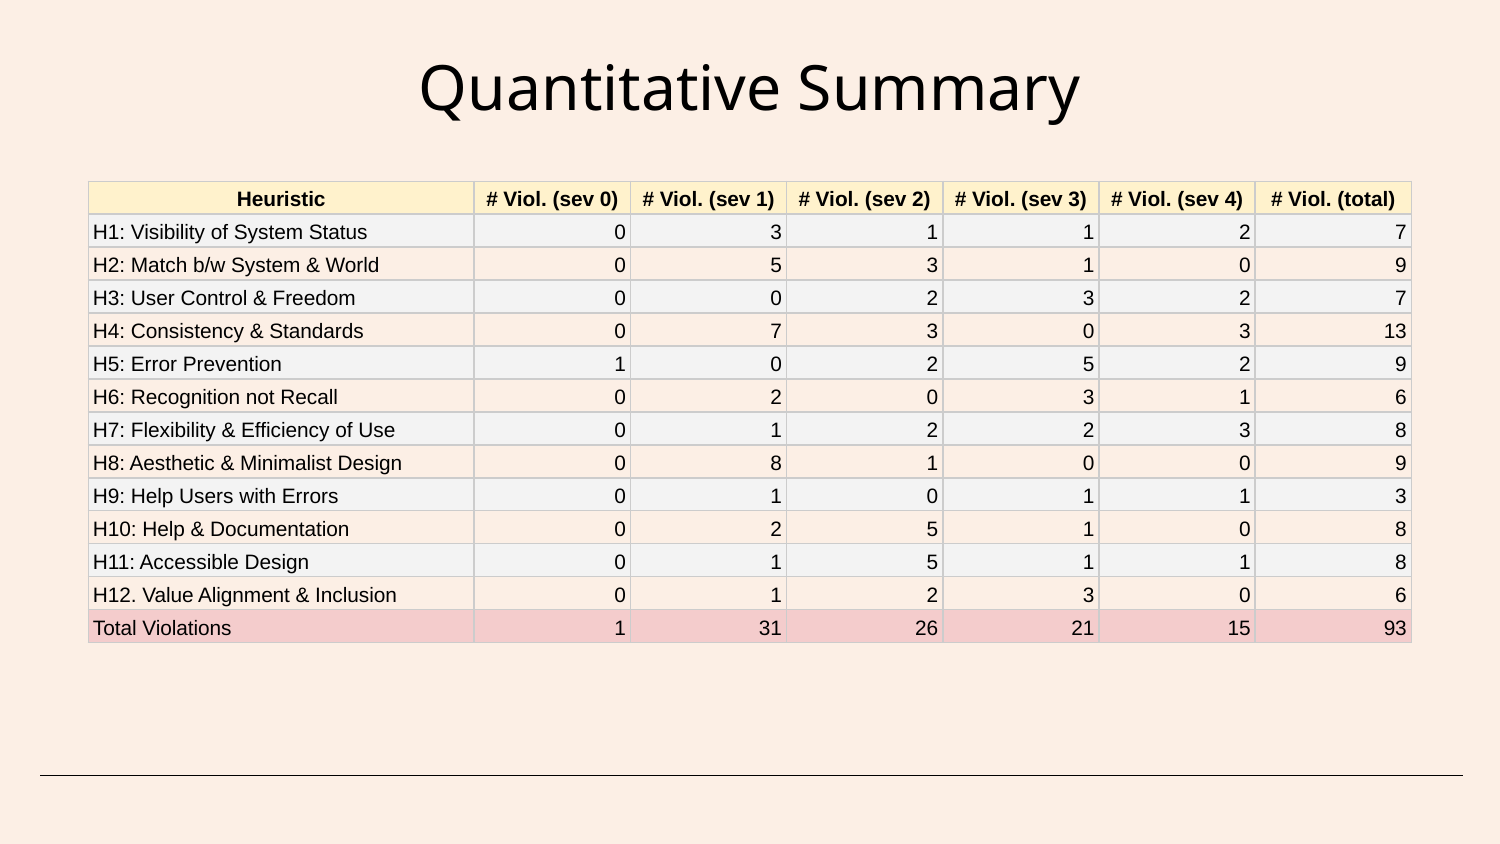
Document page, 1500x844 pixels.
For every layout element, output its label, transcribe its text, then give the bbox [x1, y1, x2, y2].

table_header # Viol. (total) [1391, 182, 1411, 213]
table_cell 6 [1256, 577, 1411, 609]
table_cell 1 [631, 544, 786, 576]
table_cell 0 [475, 413, 630, 444]
table_cell 7 [631, 314, 786, 345]
table_cell 1 [631, 577, 786, 609]
table_cell 0 [475, 446, 630, 477]
table_cell 2 [944, 413, 1098, 444]
table_cell H3: User Control & Freedom [89, 281, 473, 312]
table_cell 2 [631, 380, 786, 411]
table_cell 0 [1100, 511, 1254, 543]
table_cell 2 [1100, 347, 1254, 378]
table_cell 15 [1100, 610, 1254, 642]
table_cell 8 [1256, 413, 1411, 444]
table_cell 2 [1100, 237, 1254, 246]
table_cell 1 [944, 511, 1098, 543]
table_cell 0 [475, 281, 630, 312]
table_cell 0 [475, 511, 630, 543]
table_cell 0 [631, 347, 786, 378]
table_cell 5 [944, 347, 1098, 378]
table_cell H5: Error Prevention [89, 347, 473, 378]
table_cell 1 [475, 610, 630, 642]
table_cell H11: Accessible Design [89, 544, 473, 576]
table_cell 0 [944, 314, 1098, 345]
table_cell 7 [1256, 215, 1411, 246]
table_cell 8 [631, 446, 786, 477]
table_cell 1 [944, 237, 1098, 246]
table_cell 3 [631, 237, 786, 246]
table_cell 2 [787, 577, 942, 609]
table_cell 3 [1100, 413, 1254, 444]
table_cell 0 [475, 577, 630, 609]
table_cell 0 [787, 380, 942, 411]
table_cell 3 [944, 577, 1098, 609]
table_cell H6: Recognition not Recall [89, 380, 473, 411]
table_cell 93 [1256, 610, 1411, 642]
table_cell 0 [631, 281, 786, 312]
table_cell 0 [1100, 577, 1254, 609]
table_cell H8: Aesthetic & Minimalist Design [89, 446, 473, 477]
table_cell H10: Help & Documentation [89, 511, 473, 543]
table_cell 3 [1256, 479, 1411, 510]
table_cell 26 [787, 610, 942, 642]
table_header Heuristic [89, 182, 109, 213]
table_cell 1 [787, 446, 942, 477]
table_cell H4: Consistency & Standards [89, 314, 473, 345]
table_cell 3 [787, 248, 942, 279]
table_cell 8 [1256, 511, 1411, 543]
table_cell 5 [787, 544, 942, 576]
table_cell H12. ​​Value Alignment & Inclusion [89, 577, 473, 609]
table_cell 1 [944, 544, 1098, 576]
table_cell 1 [944, 479, 1098, 510]
table_cell 9 [1256, 248, 1411, 279]
table_cell 0 [475, 248, 630, 279]
table_cell 2 [787, 281, 942, 312]
table_cell 1 [787, 237, 942, 246]
table_cell 5 [787, 511, 942, 543]
table_cell 1 [475, 347, 630, 378]
table_cell 0 [475, 314, 630, 345]
table_cell 0 [475, 479, 630, 510]
table_cell 0 [1100, 446, 1254, 477]
table_cell 1 [1100, 544, 1254, 576]
table_cell 3 [944, 281, 1098, 312]
table_cell H2: Match b/w System & World [89, 248, 473, 279]
table_cell 9 [1256, 347, 1411, 378]
table_cell 5 [631, 248, 786, 279]
table_cell 1 [631, 413, 786, 444]
table_cell H1: Visibility of System Status [89, 215, 473, 246]
table_cell 3 [787, 314, 942, 345]
table_cell 9 [1256, 446, 1411, 477]
table_cell 6 [1256, 380, 1411, 411]
table_cell 1 [944, 248, 1098, 279]
table_cell 0 [944, 446, 1098, 477]
table_cell 7 [1256, 281, 1411, 312]
table_cell Total Violations [89, 610, 473, 642]
table_cell 1 [631, 479, 786, 510]
table_cell 31 [631, 610, 786, 642]
title Quantitative Summary [109, 41, 1391, 237]
table_cell 2 [787, 413, 942, 444]
table_cell 3 [1100, 314, 1254, 345]
table_cell 0 [475, 237, 630, 246]
table_cell 0 [1100, 248, 1254, 279]
table_cell 0 [475, 380, 630, 411]
table_cell 1 [1100, 479, 1254, 510]
table_cell 8 [1256, 544, 1411, 576]
table_cell 21 [944, 610, 1098, 642]
table_cell 2 [1100, 281, 1254, 312]
table_cell 3 [944, 380, 1098, 411]
table_cell 13 [1256, 314, 1411, 345]
table_cell H9: Help Users with Errors [89, 479, 473, 510]
table_cell 0 [475, 544, 630, 576]
table_cell 2 [631, 511, 786, 543]
table_cell 2 [787, 347, 942, 378]
table_cell H7: Flexibility & Efficiency of Use [89, 413, 473, 444]
table_cell 1 [1100, 380, 1254, 411]
table_cell 0 [787, 479, 942, 510]
